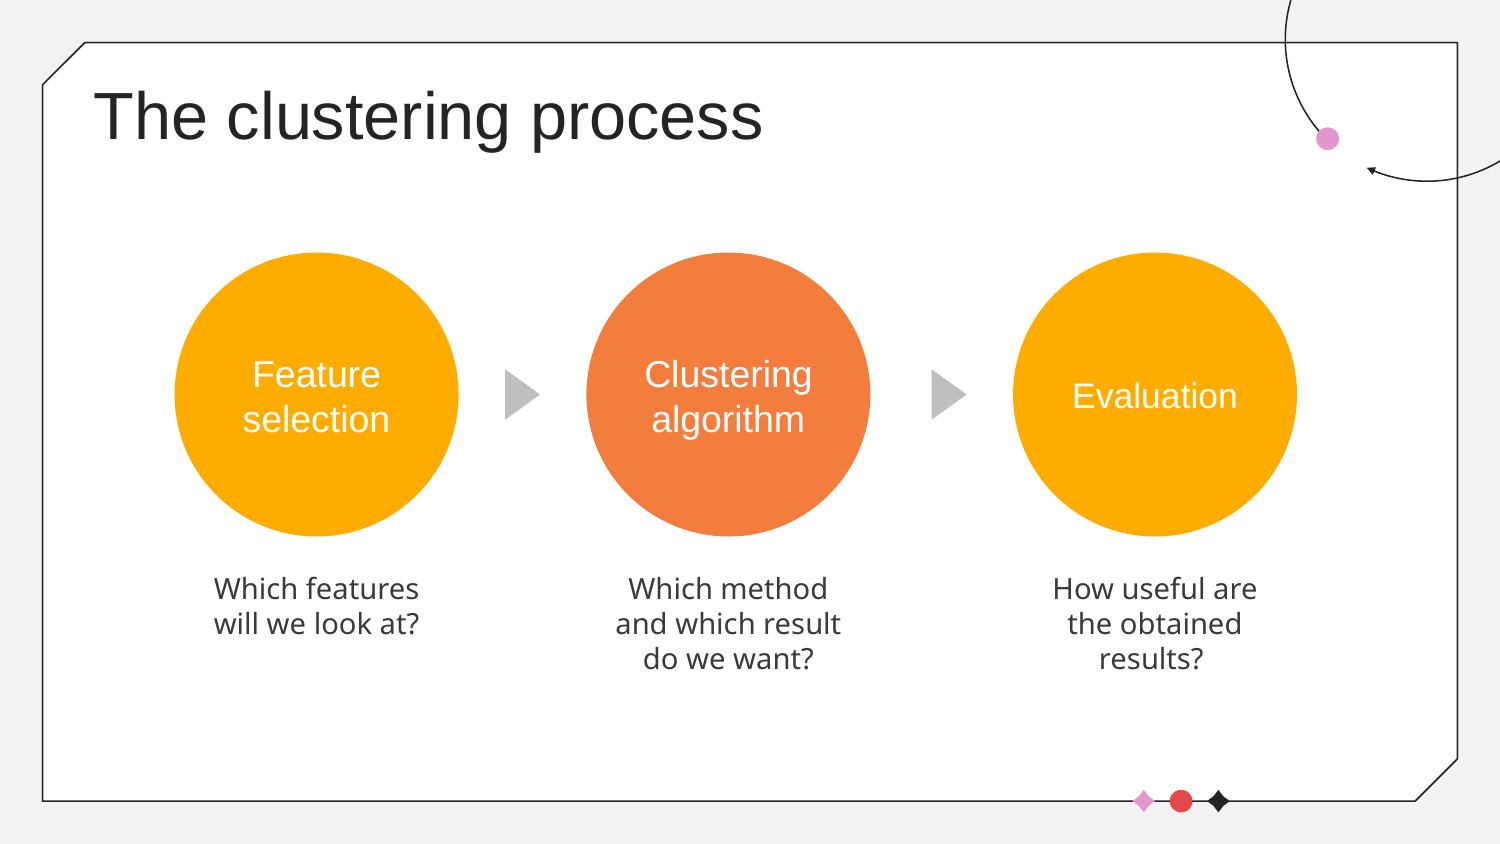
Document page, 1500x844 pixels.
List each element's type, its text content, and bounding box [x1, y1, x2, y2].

text_box Evaluation [1010, 250, 1300, 539]
text_box [502, 367, 543, 422]
title The clustering process [78, 58, 1343, 152]
text_box Clustering algorithm [584, 250, 873, 539]
text_box Feature selection [172, 250, 461, 539]
text_box Which method and which result do we want? [586, 563, 871, 683]
text_box How useful are the obtained results? [1013, 563, 1297, 683]
text_box Which features will we look at? [174, 563, 459, 648]
text_box [929, 367, 969, 422]
